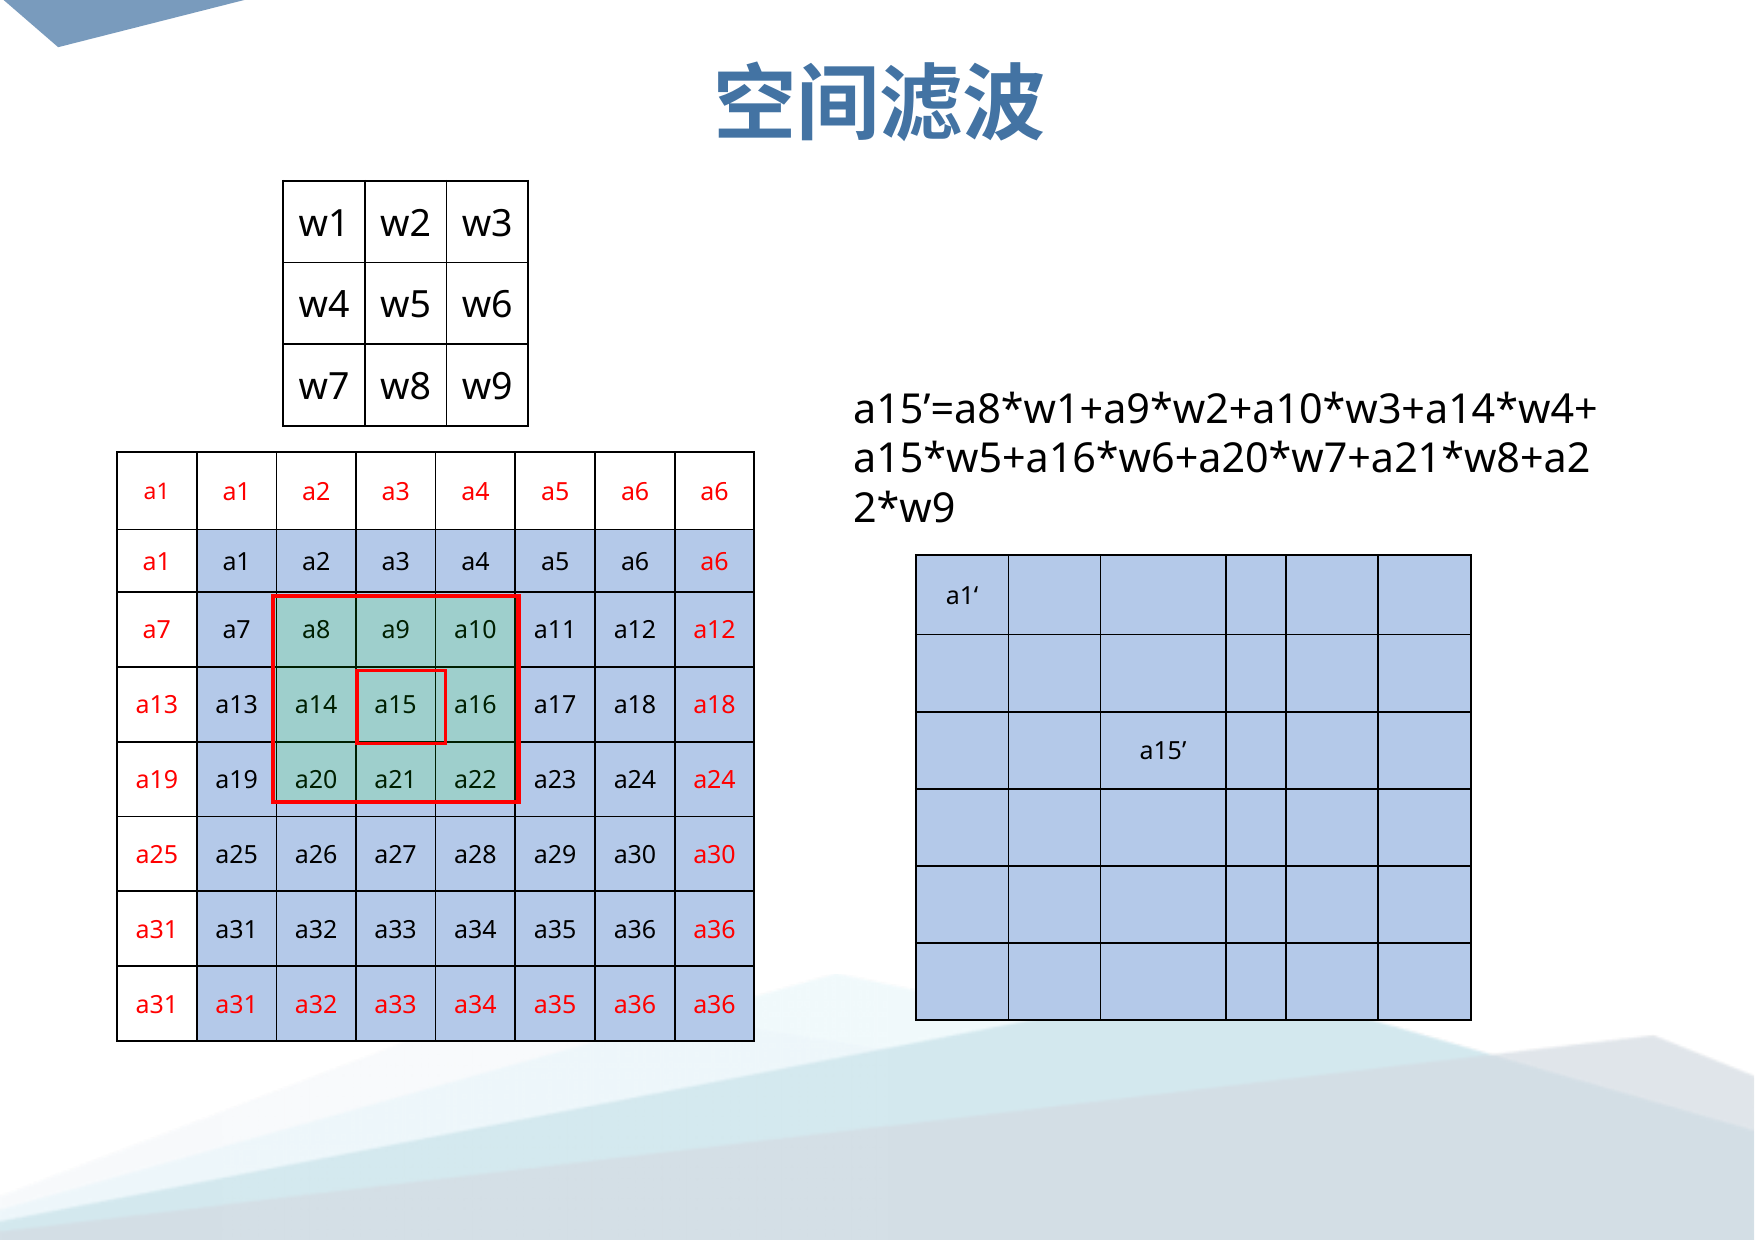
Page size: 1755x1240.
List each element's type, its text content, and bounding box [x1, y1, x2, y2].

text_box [273, 595, 519, 803]
table_cell [1379, 790, 1470, 865]
table_cell w5 [366, 263, 446, 343]
table_header a4 [436, 453, 514, 529]
table_cell a31 [118, 892, 196, 965]
table_header a6 [596, 453, 674, 529]
table_cell a36 [596, 892, 674, 965]
table_cell a26 [277, 817, 355, 890]
table_cell [1227, 635, 1285, 711]
table_cell a35 [516, 967, 594, 974]
table_cell [917, 713, 1008, 788]
table_cell a25 [118, 817, 196, 890]
table_cell a13 [198, 668, 271, 741]
table_header [1287, 556, 1377, 634]
table_cell w7 [284, 345, 364, 425]
table_cell a24 [596, 743, 674, 816]
table_cell w4 [284, 263, 364, 343]
table_cell [1379, 635, 1470, 711]
picture [0, 974, 1755, 1240]
table_cell [1287, 790, 1377, 865]
table_header [1379, 556, 1470, 634]
table_cell [917, 867, 1008, 942]
table_cell a25 [198, 817, 276, 890]
table_cell [1009, 790, 1100, 865]
table_cell [1379, 713, 1470, 788]
table_cell a23 [516, 743, 594, 816]
table_cell a7 [118, 593, 196, 666]
table_cell [1101, 635, 1225, 711]
table_cell a3 [357, 530, 435, 591]
table_cell a34 [436, 892, 514, 965]
table_cell [1287, 867, 1377, 942]
table_cell a12 [676, 593, 753, 666]
table_cell [1009, 635, 1100, 711]
table_header a1 [198, 453, 276, 529]
table_cell a15’ [1101, 713, 1225, 788]
table_cell [1227, 867, 1285, 942]
table_cell a35 [516, 892, 594, 965]
table_cell [917, 790, 1008, 865]
table_cell a36 [596, 967, 674, 974]
table_cell a31 [198, 967, 276, 974]
table_cell a18 [596, 668, 674, 741]
table_cell [1227, 713, 1285, 788]
table_cell w6 [447, 263, 527, 343]
table_cell a2 [277, 530, 355, 591]
table_header a2 [277, 453, 355, 529]
table_cell a5 [516, 530, 594, 591]
table_cell a20 [277, 804, 355, 816]
table_cell a12 [596, 593, 674, 666]
table_cell [1379, 867, 1470, 942]
table_cell a32 [277, 892, 355, 965]
table_cell a24 [676, 743, 753, 816]
table_cell a1 [118, 530, 196, 591]
table_header w2 [366, 182, 446, 262]
table_cell a19 [118, 743, 196, 816]
table_cell [1379, 944, 1470, 974]
table_cell a36 [676, 967, 753, 974]
table_cell w9 [447, 345, 527, 425]
table_cell [1287, 635, 1377, 711]
table_cell a22 [436, 804, 514, 816]
table_cell a33 [357, 967, 435, 974]
table_cell a27 [357, 817, 435, 890]
table_header [1009, 556, 1100, 634]
text_box [3, 0, 245, 48]
table_cell [1287, 713, 1377, 788]
table_cell [1227, 790, 1285, 865]
table_cell a32 [277, 967, 355, 974]
table_cell a34 [436, 967, 514, 974]
table_header a1‘ [917, 556, 1008, 634]
table_cell a11 [516, 593, 594, 666]
table_cell [1101, 867, 1225, 942]
table_cell [1009, 944, 1100, 974]
table_cell [917, 944, 1008, 974]
table_cell a13 [118, 668, 196, 741]
table_header [1227, 556, 1285, 634]
table_header [1101, 556, 1225, 634]
table_header a3 [357, 453, 435, 529]
table_header w3 [447, 182, 527, 262]
table_cell a17 [521, 668, 594, 741]
table_cell a31 [198, 892, 276, 965]
table_cell a30 [676, 817, 753, 890]
table_cell [1009, 867, 1100, 942]
table_cell a21 [357, 804, 435, 816]
table_cell [1101, 944, 1225, 974]
table_cell [1101, 790, 1225, 865]
table_cell [917, 635, 1008, 711]
table_cell a7 [198, 593, 276, 666]
table_cell a18 [676, 668, 753, 741]
table_cell a6 [596, 530, 674, 591]
table_cell a19 [198, 743, 276, 816]
table_cell [1227, 944, 1285, 974]
table_cell a4 [436, 530, 514, 591]
text_box 空间滤波 [177, 41, 1582, 182]
table_cell a1 [198, 530, 276, 591]
table_cell [1009, 713, 1100, 788]
table_header a5 [516, 453, 594, 529]
table_header a6 [676, 453, 753, 529]
table_cell [1287, 944, 1377, 974]
table_cell a28 [436, 817, 514, 890]
table_cell a31 [118, 967, 196, 974]
text_box a15’=a8*w1+a9*w2+a10*w3+a14*w4+a15*w5+a16*w6+a20*w7+a21*w8+a22*w9 [838, 374, 1626, 538]
table_cell w8 [366, 345, 446, 425]
table_cell a36 [676, 892, 753, 965]
table_cell a6 [676, 530, 753, 591]
table_header a1 [118, 453, 196, 529]
table_cell a29 [516, 817, 594, 890]
table_cell a30 [596, 817, 674, 890]
table_cell a33 [357, 892, 435, 965]
table_header w1 [284, 182, 364, 262]
